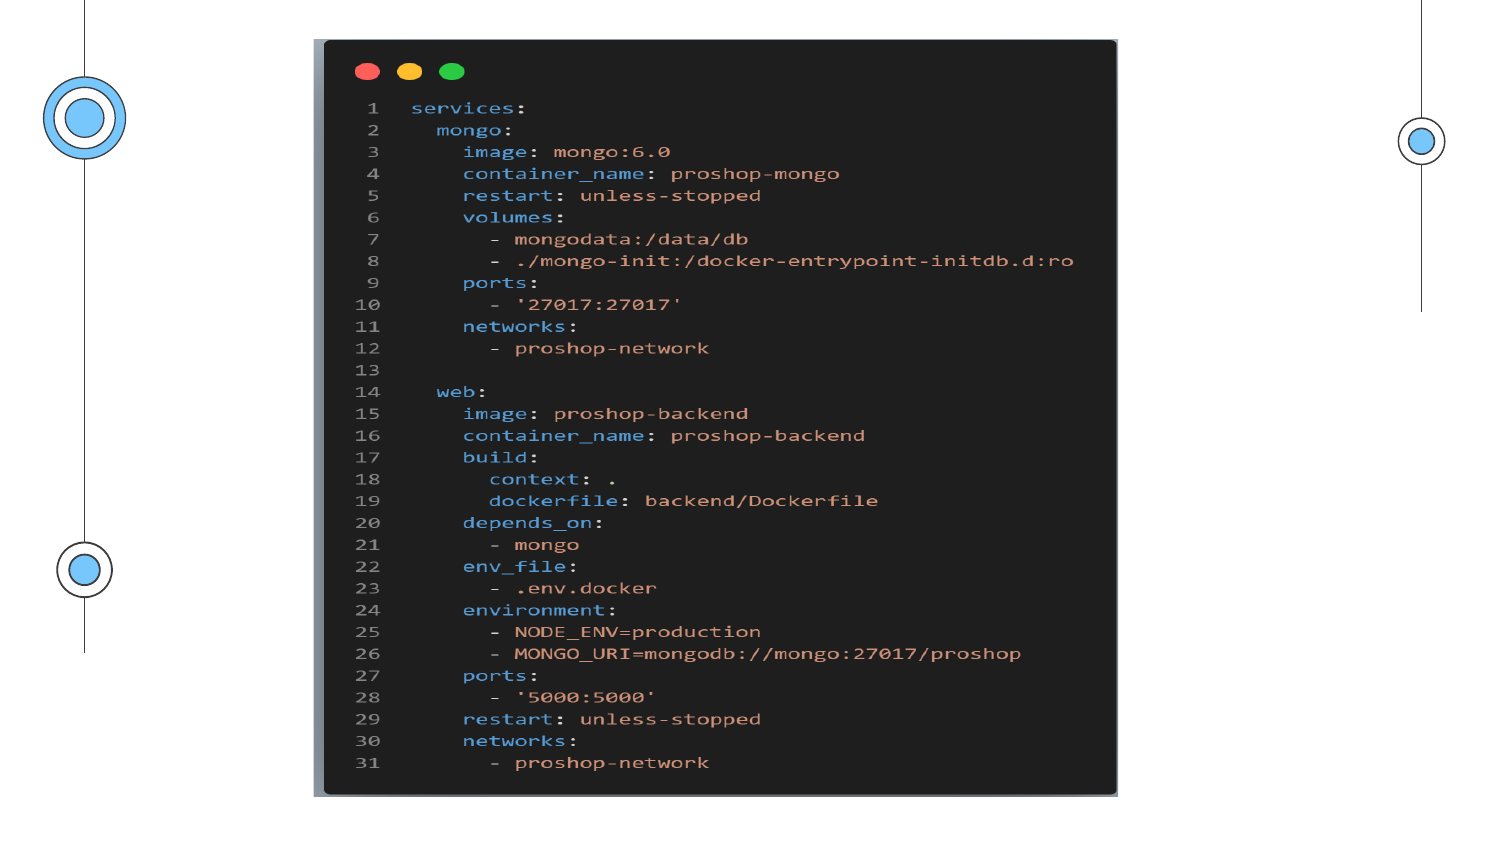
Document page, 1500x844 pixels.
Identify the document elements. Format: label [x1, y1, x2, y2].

picture [313, 39, 1119, 797]
